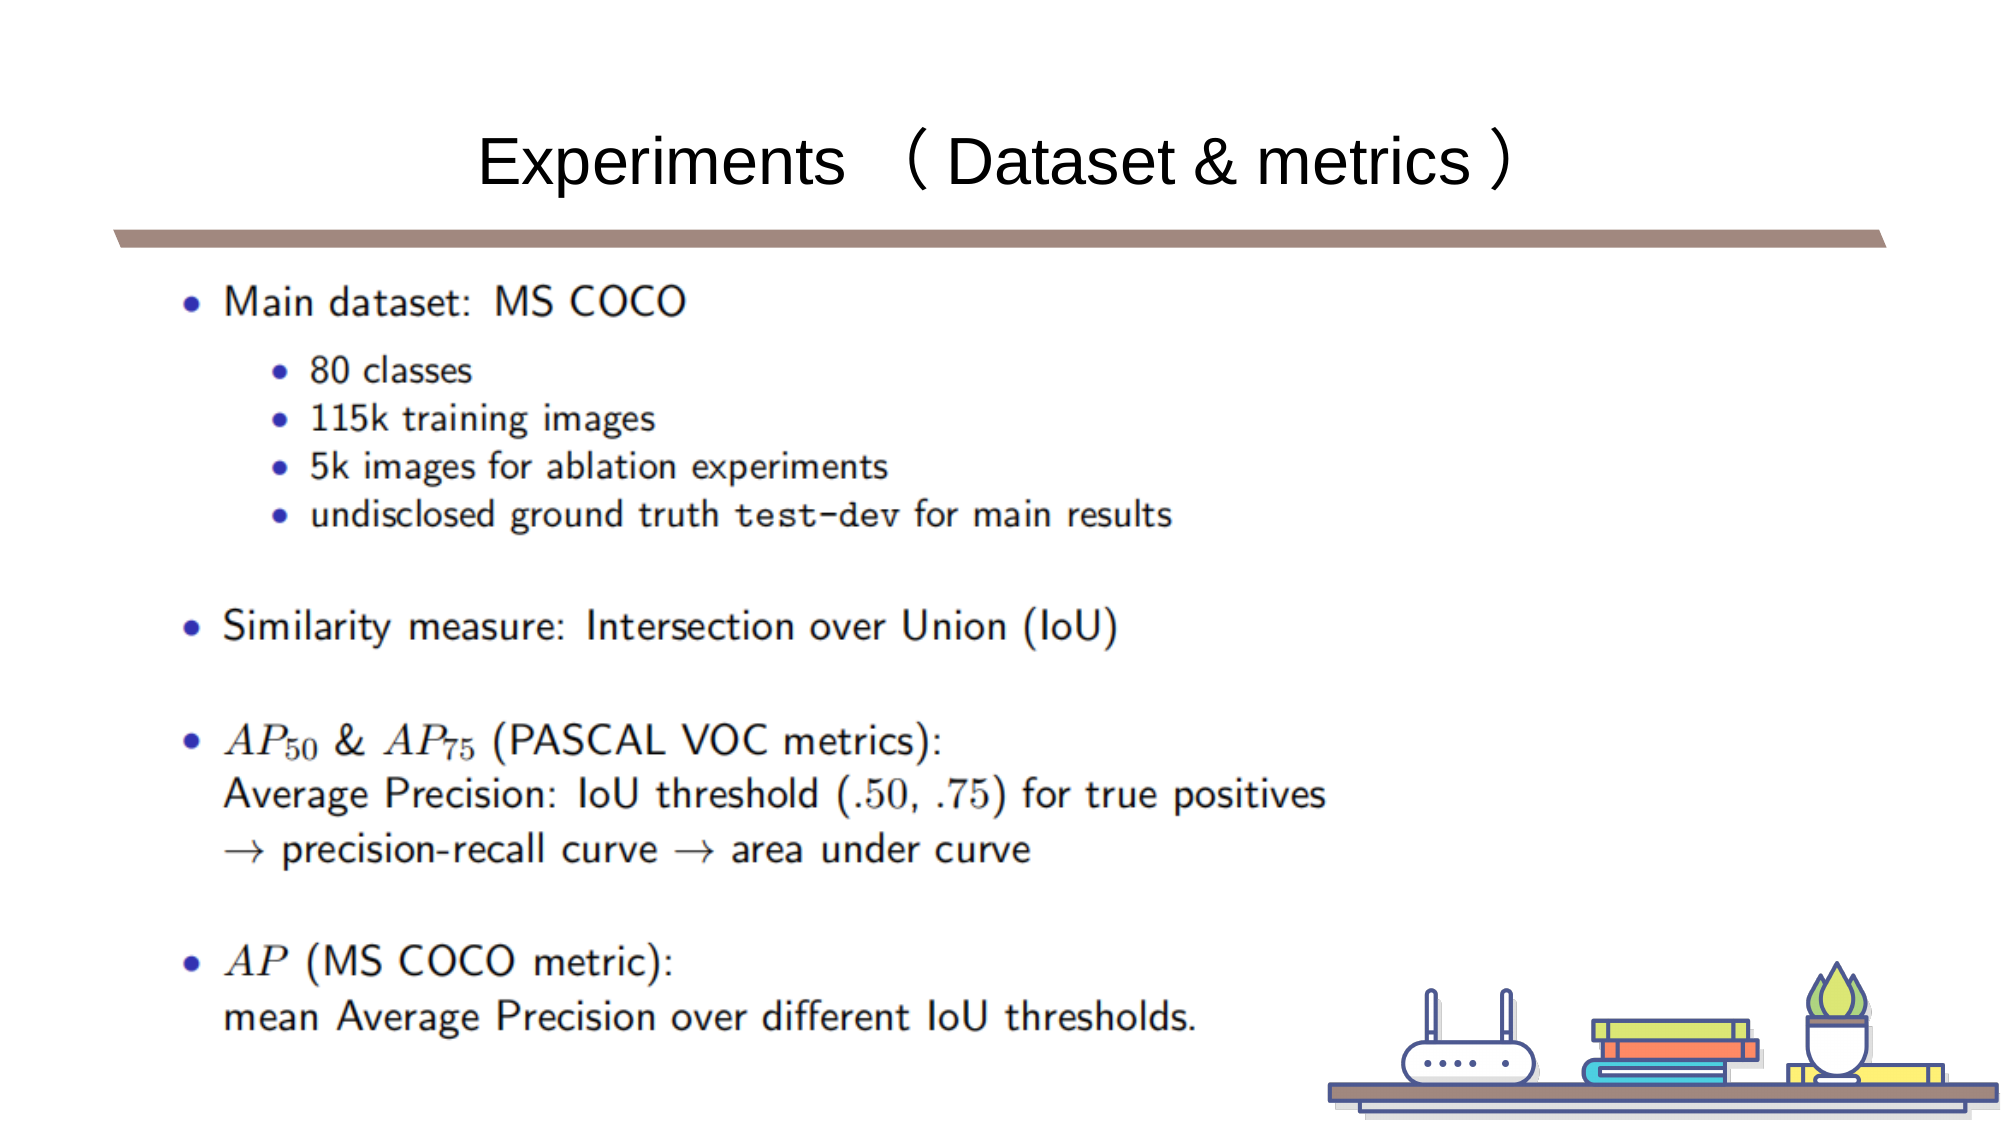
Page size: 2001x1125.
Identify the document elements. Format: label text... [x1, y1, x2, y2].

picture [151, 275, 2001, 1120]
text_box Experiments（Dataset & metrics） [151, 110, 1881, 205]
